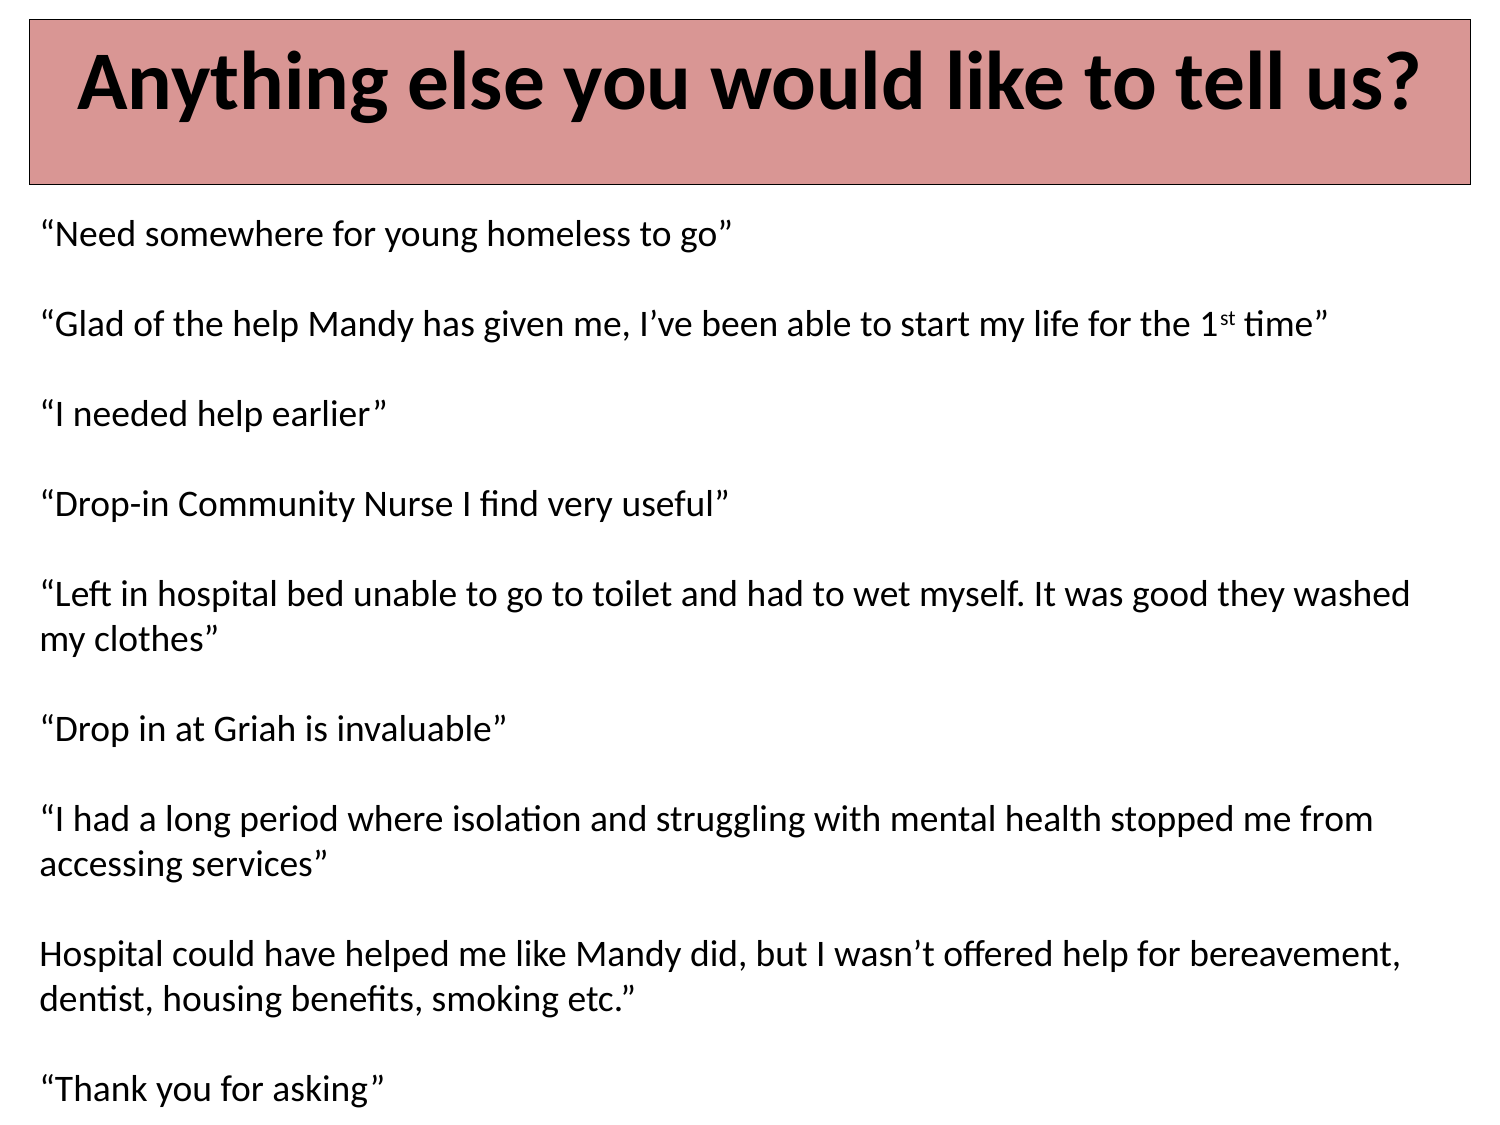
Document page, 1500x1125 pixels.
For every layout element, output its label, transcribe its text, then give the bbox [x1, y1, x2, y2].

text_box Anything else you would like to tell us? [29, 19, 1471, 185]
text_box “Need somewhere for young homeless to go” “Glad of the help Mandy has given me, I’ve been able to start my life for the 1st time” “I needed help earlier” “Drop-in Community Nurse I find very useful” “Left in hospital bed unable to go to toilet and had to wet myself. It was good they washed my clothes” “Drop in at Griah is invaluable” “I had a long period where isolation and struggling with mental health stopped me from accessing services” Hospital could have helped me like Mandy did, but I wasn’t offered help for bereavement, dentist, housing benefits, smoking etc.” “Thank you for asking” [24, 201, 1466, 1117]
